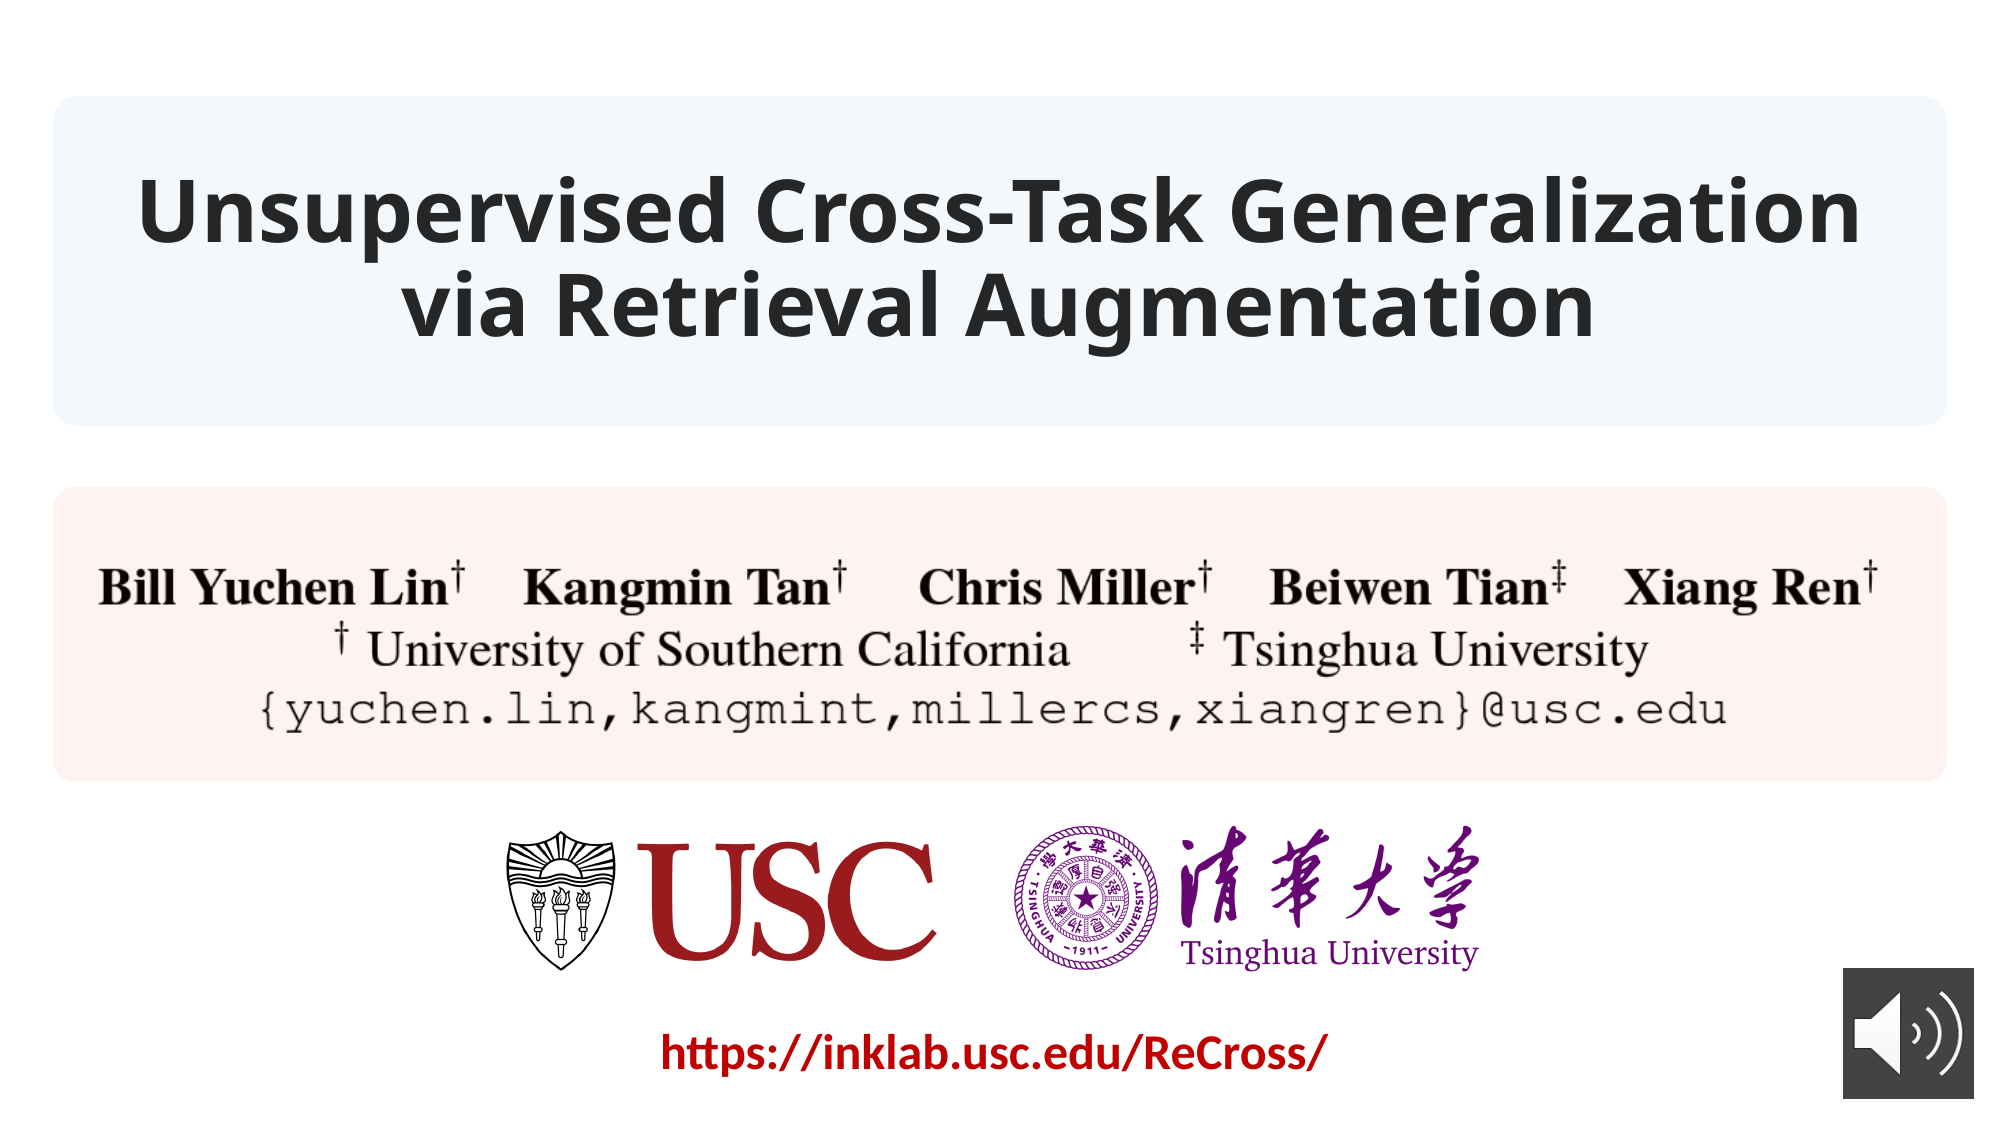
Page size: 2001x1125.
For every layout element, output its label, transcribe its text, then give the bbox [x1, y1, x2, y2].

text_box Unsupervised Cross-Task Generalization via Retrieval Augmentation [90, 118, 1910, 404]
picture [490, 816, 953, 978]
text_box [51, 95, 1949, 428]
picture [1014, 816, 1479, 978]
picture [52, 460, 1947, 782]
text_box https://inklab.usc.edu/ReCross/ [645, 1011, 1431, 1087]
picture [1841, 966, 1975, 1100]
